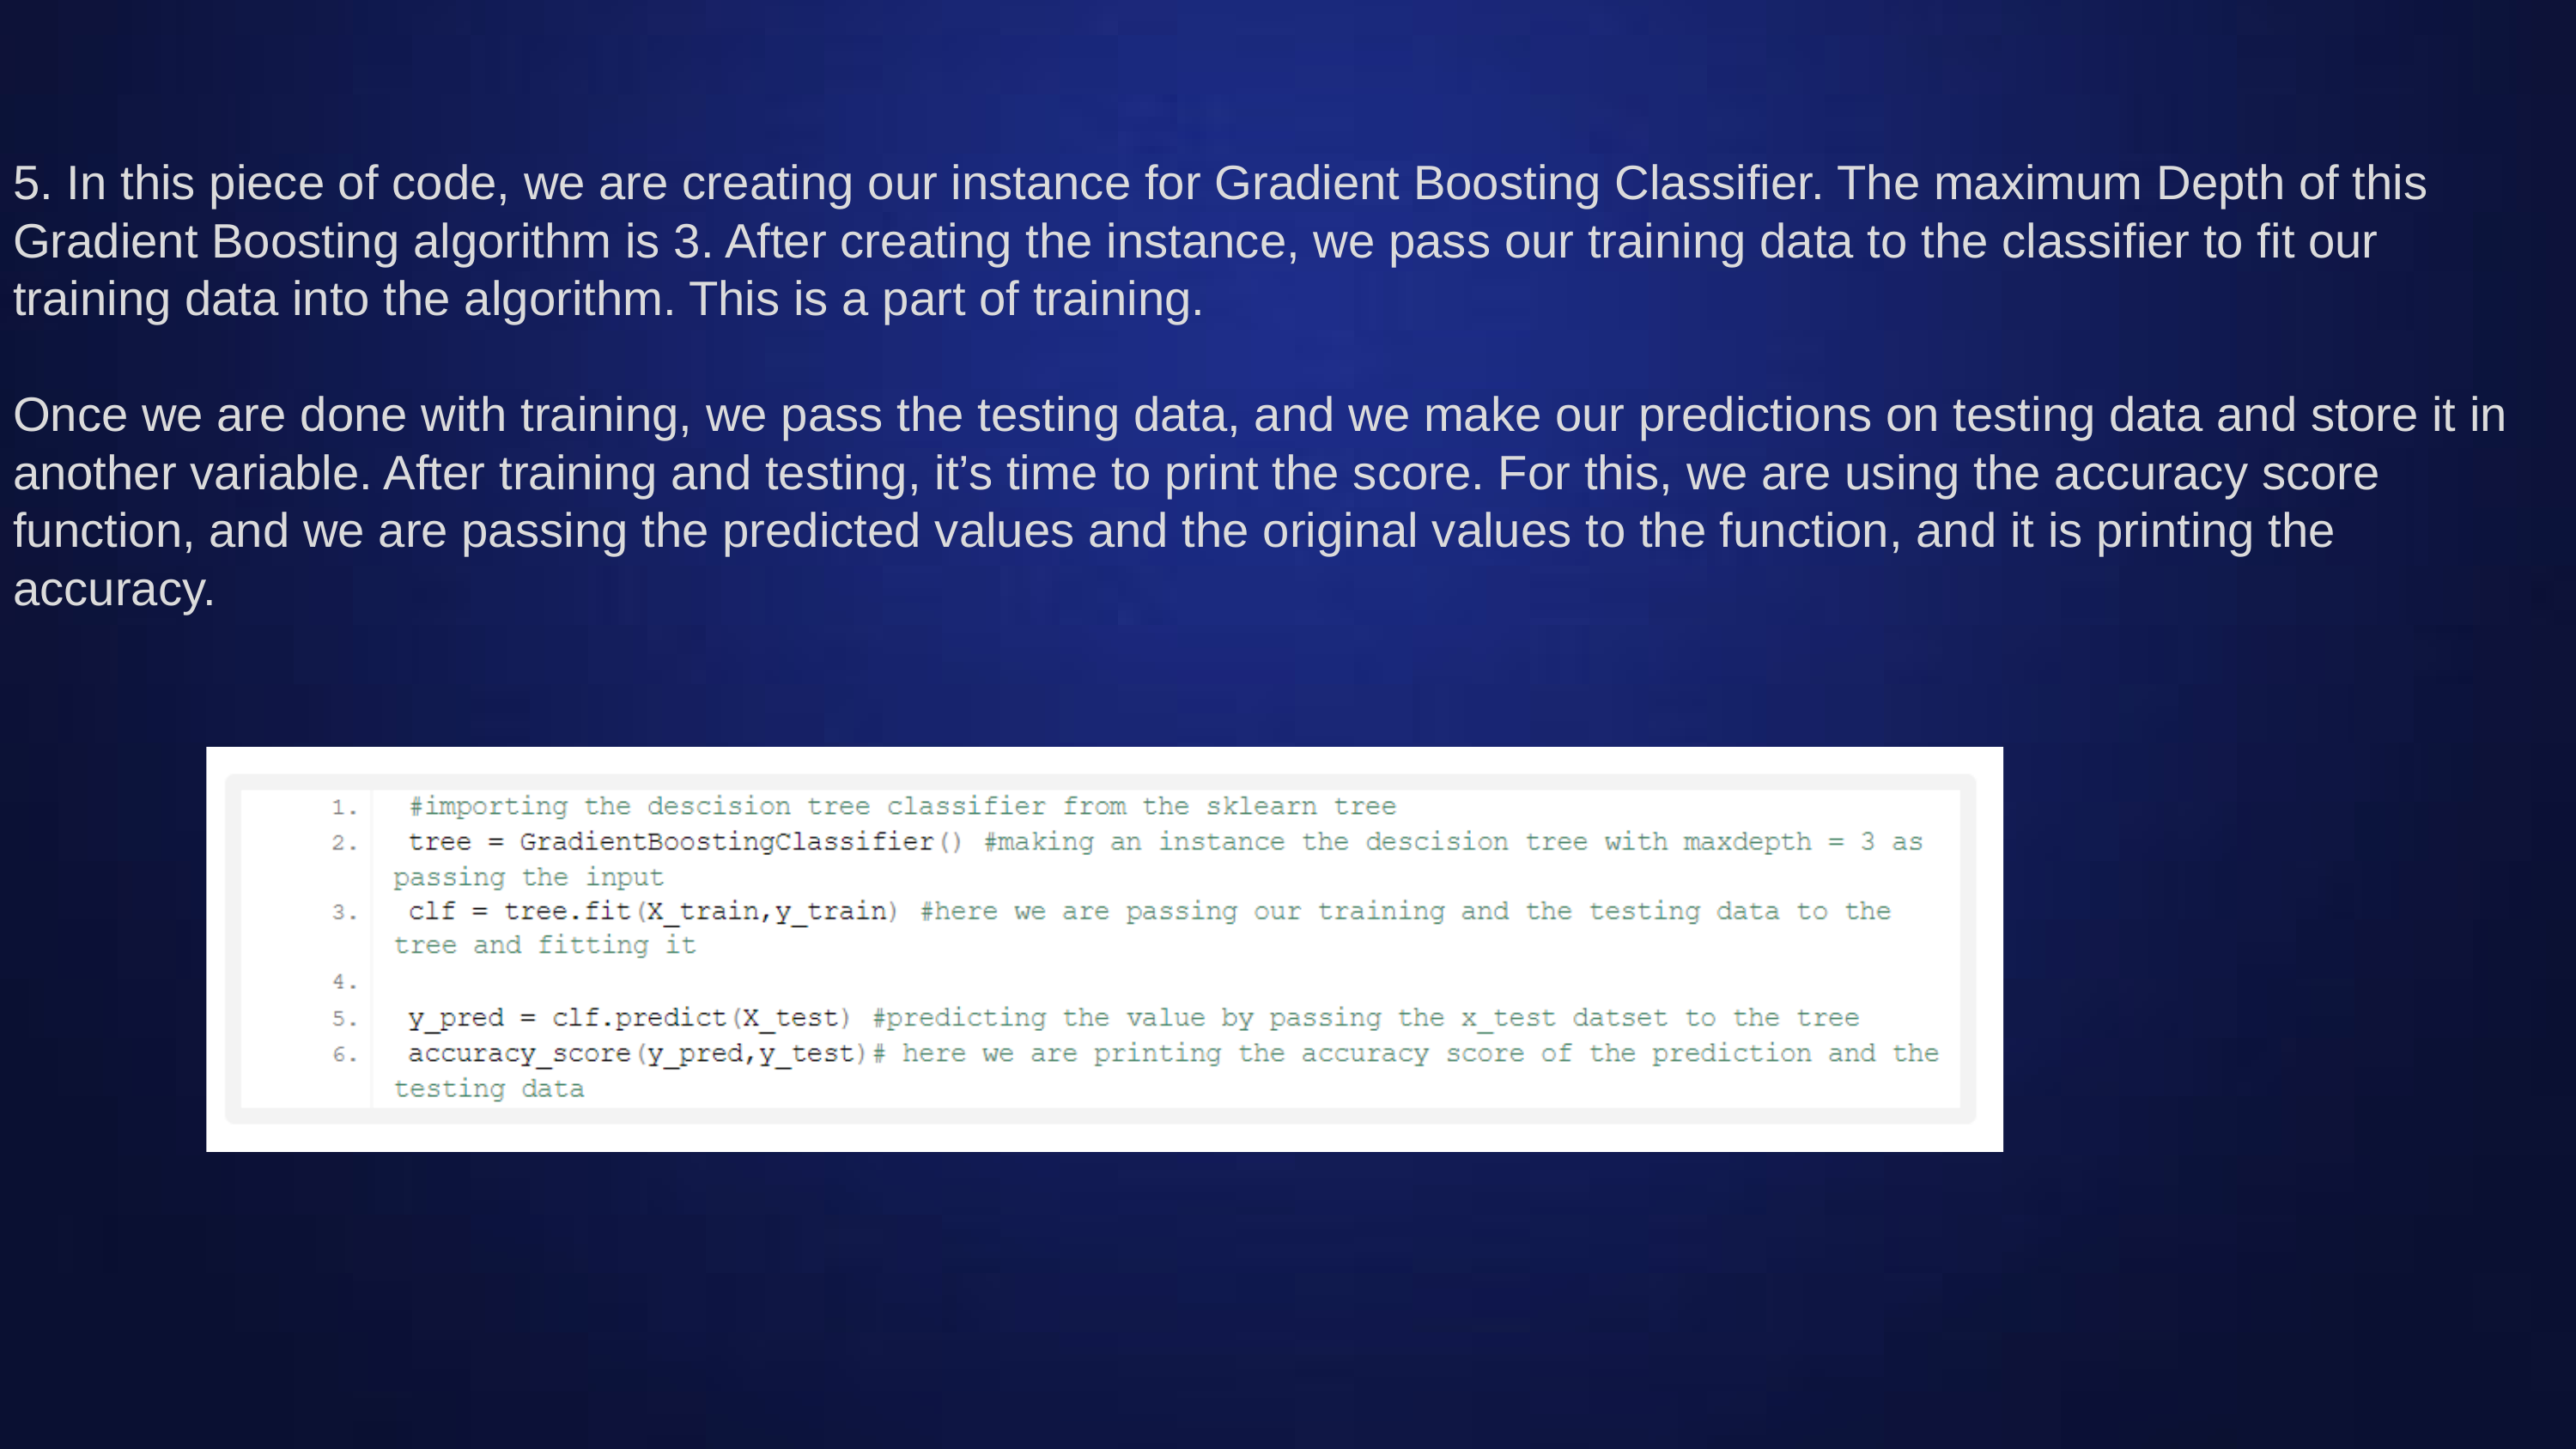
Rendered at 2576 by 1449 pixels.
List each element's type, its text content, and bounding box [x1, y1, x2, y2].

text_box [206, 747, 2004, 1152]
text_box [0, 0, 2576, 1449]
text_box 5. In this piece of code, we are creating our instance for Gradient Boosting Classifier. The maximum Depth of this Gradient Boosting algorithm is 3. After creating the instance, we pass our training data to the classifier to fit our training data into the algorithm. This is a part of training. Once we are done with training, we pass the testing data, and we make our predictions on testing data and store it in another variable. After training and testing, it’s time to print the score. For this, we are using the accuracy score function, and we are passing the predicted values and the original values to the function, and it is printing the accuracy. [12, 151, 2537, 615]
